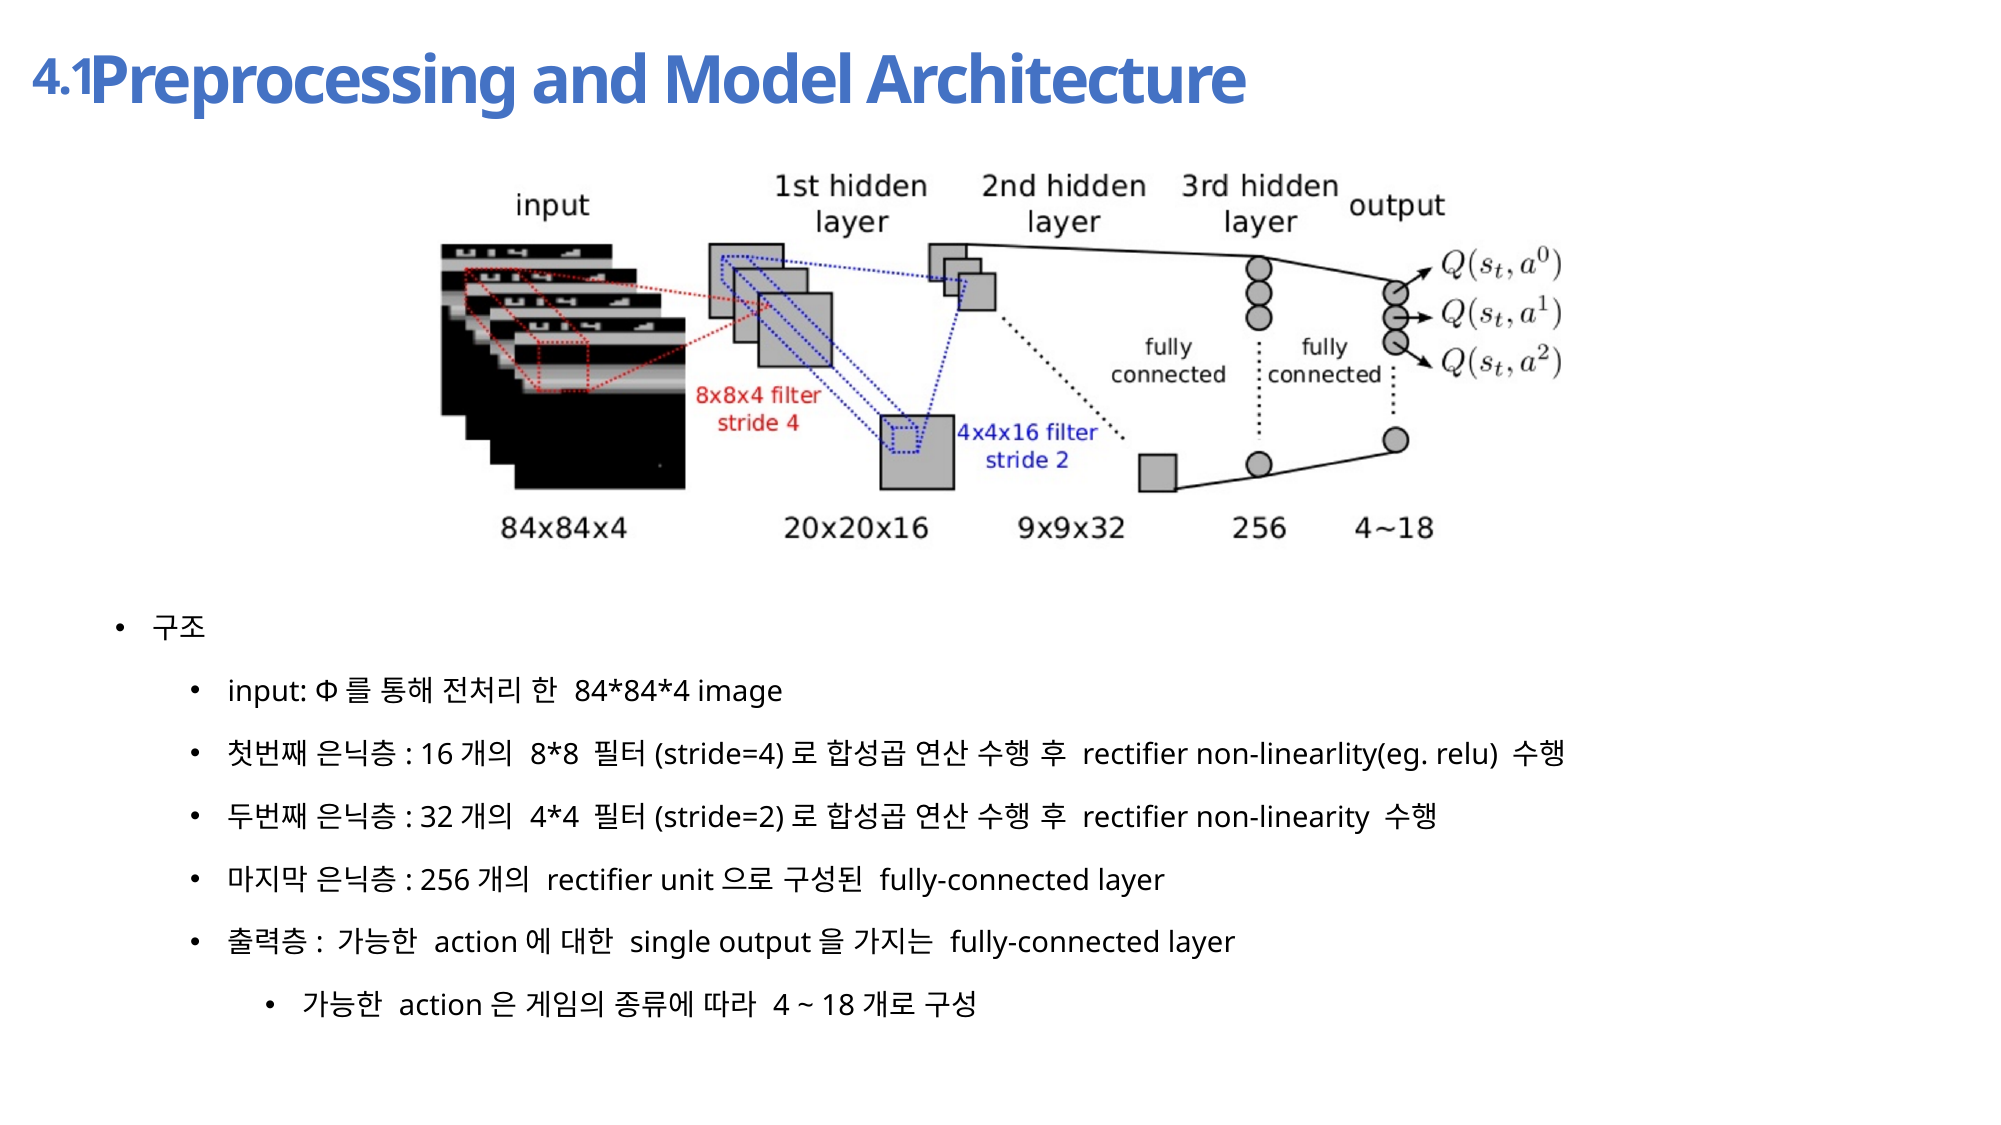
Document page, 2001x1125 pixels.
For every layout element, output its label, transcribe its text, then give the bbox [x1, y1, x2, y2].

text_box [0, 29, 1506, 126]
picture [412, 157, 1588, 563]
list 구조 input: Φ를 통해 전처리 한 84*84*4 image 첫번째 은닉층: 16개의 8*8 필터(stride=4)로 합성곱 연산 수행 후 rectifier non-linearlity(eg. relu) 수행 두번째 은닉층: 32개의 4*4 필터(stride=2)로 합성곱 연산 수행 후 rectifier non-linearity 수행 마지막 은닉층: 256개의 rectifier unit으로 구성된 fully-connected layer 출력층: 가능한 action에 대한 single output을 가지는 fully-connected layer 가능한 action은 게임의 종류에 따라 4 ~ 18개로 구성 [100, 584, 1950, 1125]
